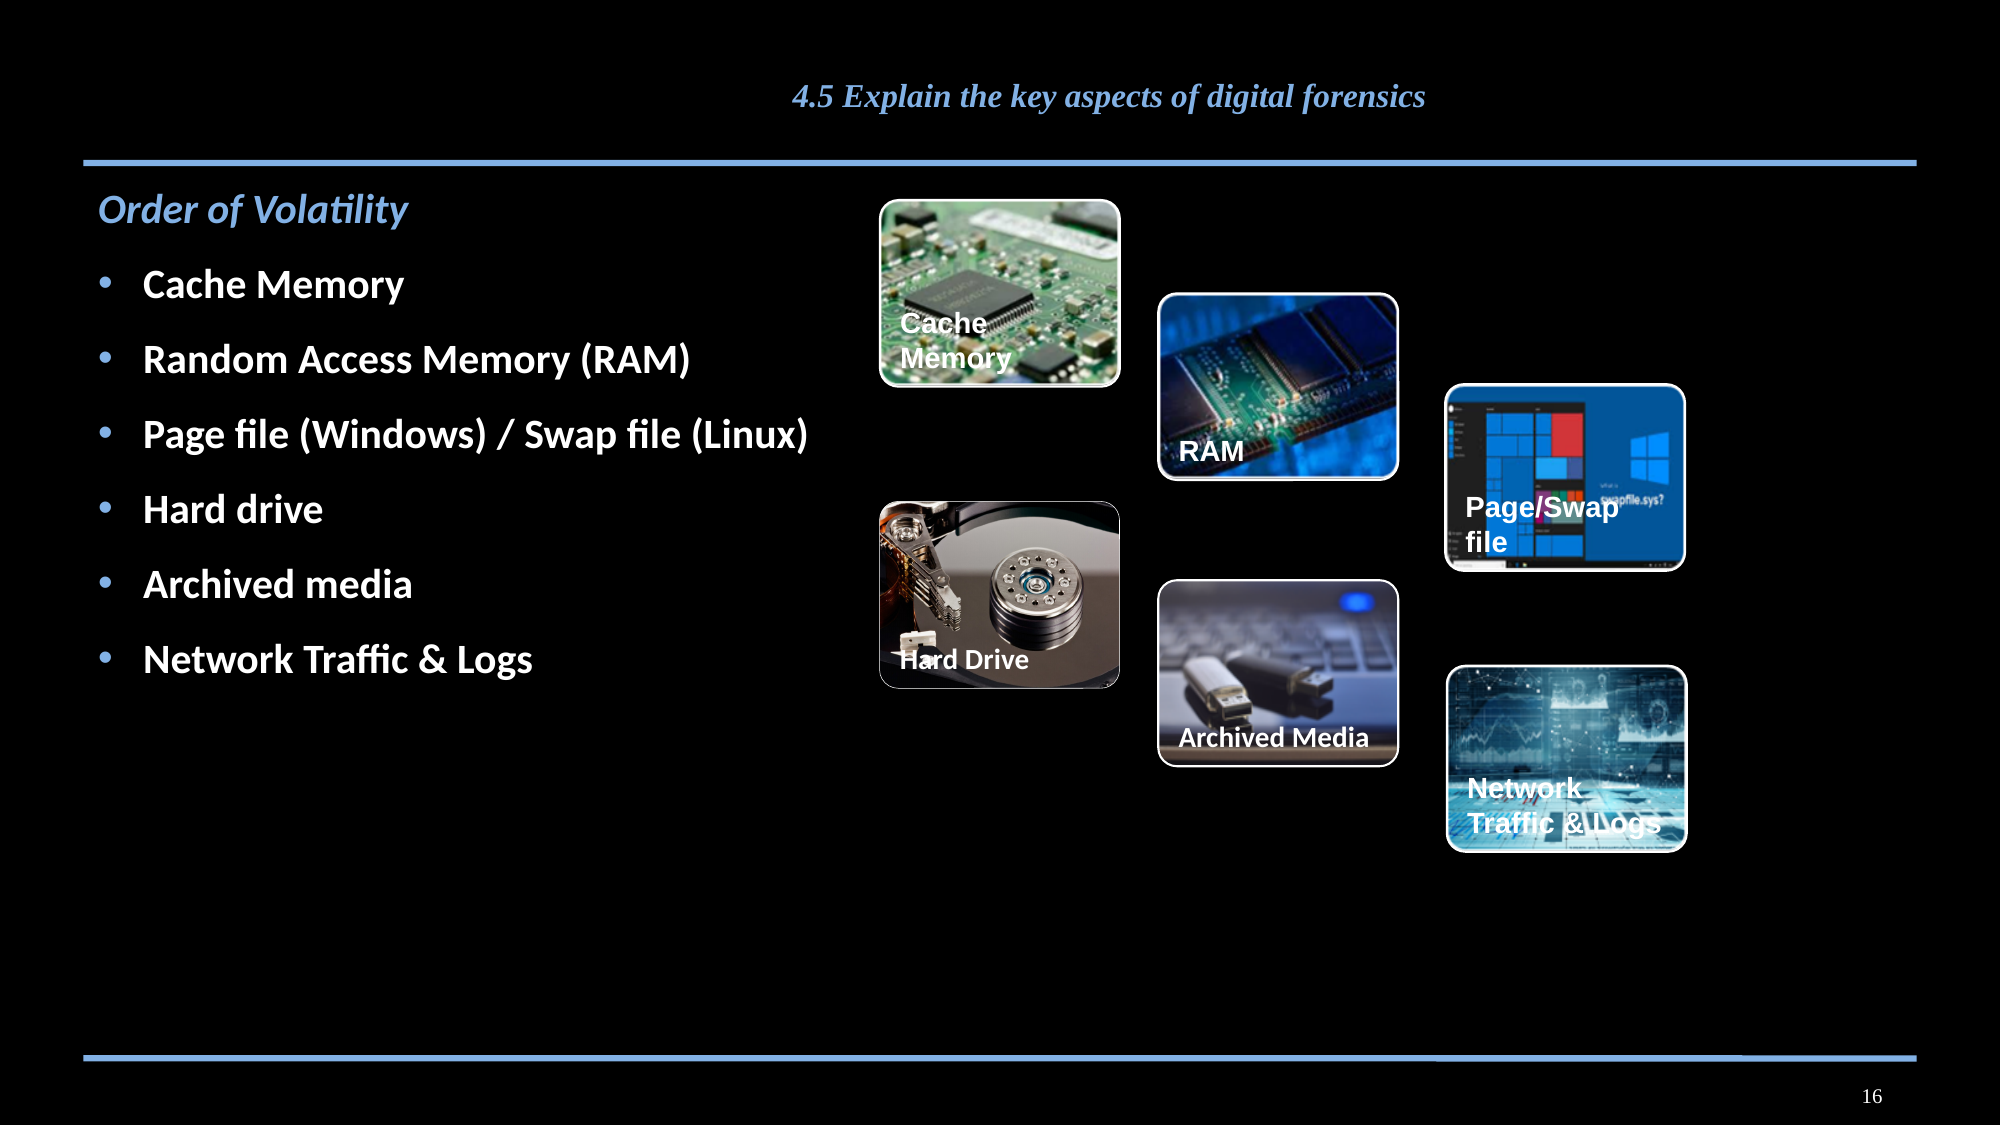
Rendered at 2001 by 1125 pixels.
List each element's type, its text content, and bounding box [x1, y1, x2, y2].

slide_number 16 [1746, 1070, 1998, 1121]
text_box RAM [1157, 292, 1400, 482]
text_box Network Traffic & Logs [1445, 664, 1688, 853]
list Order of Volatility Cache Memory Random Access Memory (RAM) Page file (Windows) / Swap file (Linux) Hard drive Archived media Network Traffic & Logs [83, 174, 1917, 1050]
text_box Archived Media [1157, 579, 1400, 768]
text_box Page/Swap file [1444, 383, 1687, 572]
text_box Hard Drive [878, 500, 1121, 690]
text_box Cache Memory [878, 198, 1121, 388]
title 4.5 Explain the key aspects of digital forensics [300, 12, 1920, 175]
